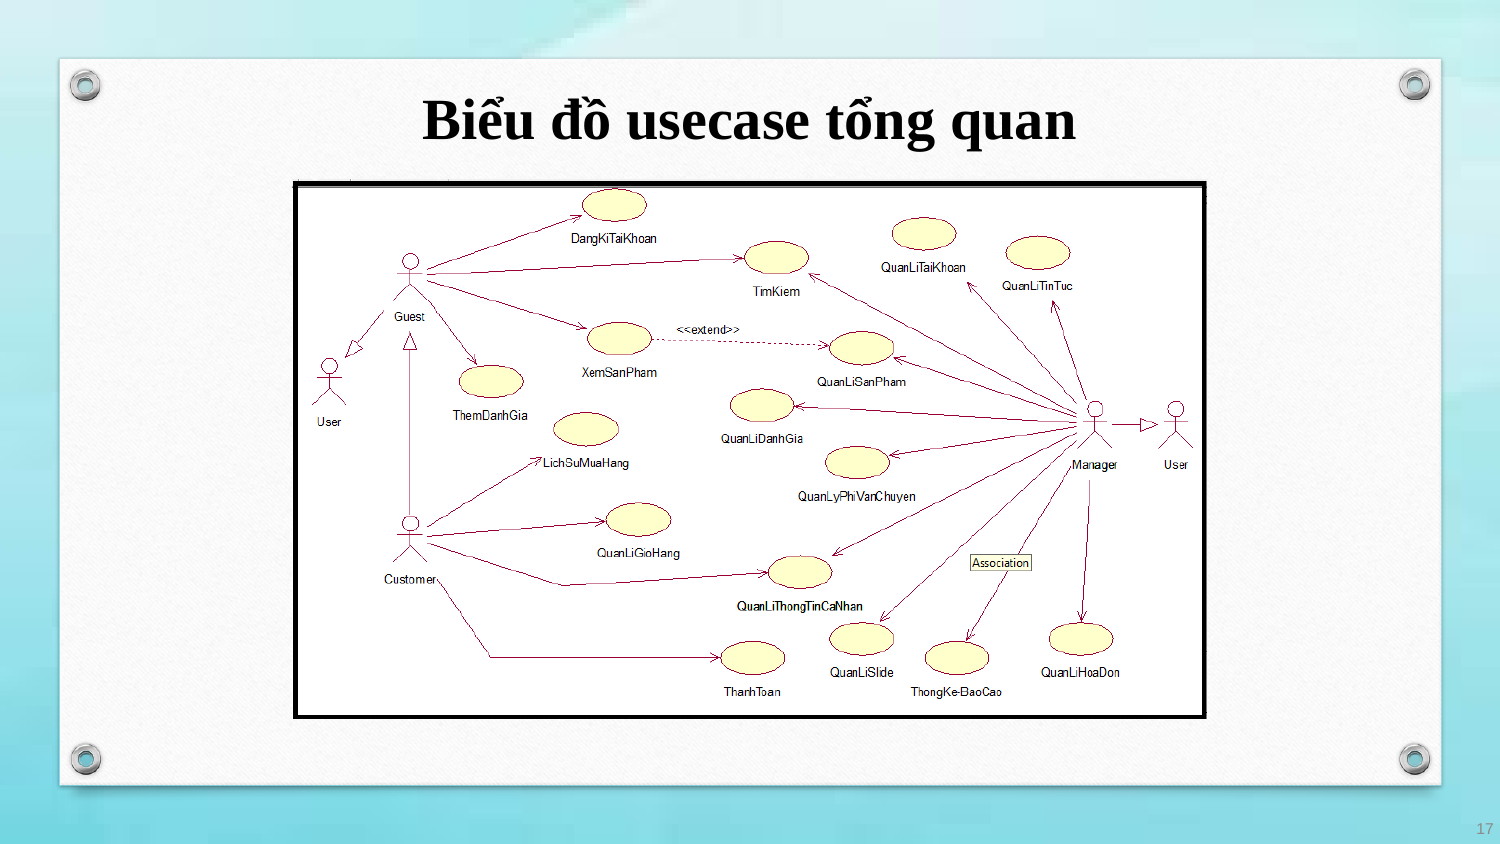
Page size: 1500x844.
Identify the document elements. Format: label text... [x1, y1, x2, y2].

title Biểu đồ usecase tổng quan [191, 80, 1309, 166]
slide_number 17 [1418, 760, 1494, 838]
picture [0, 0, 1500, 844]
